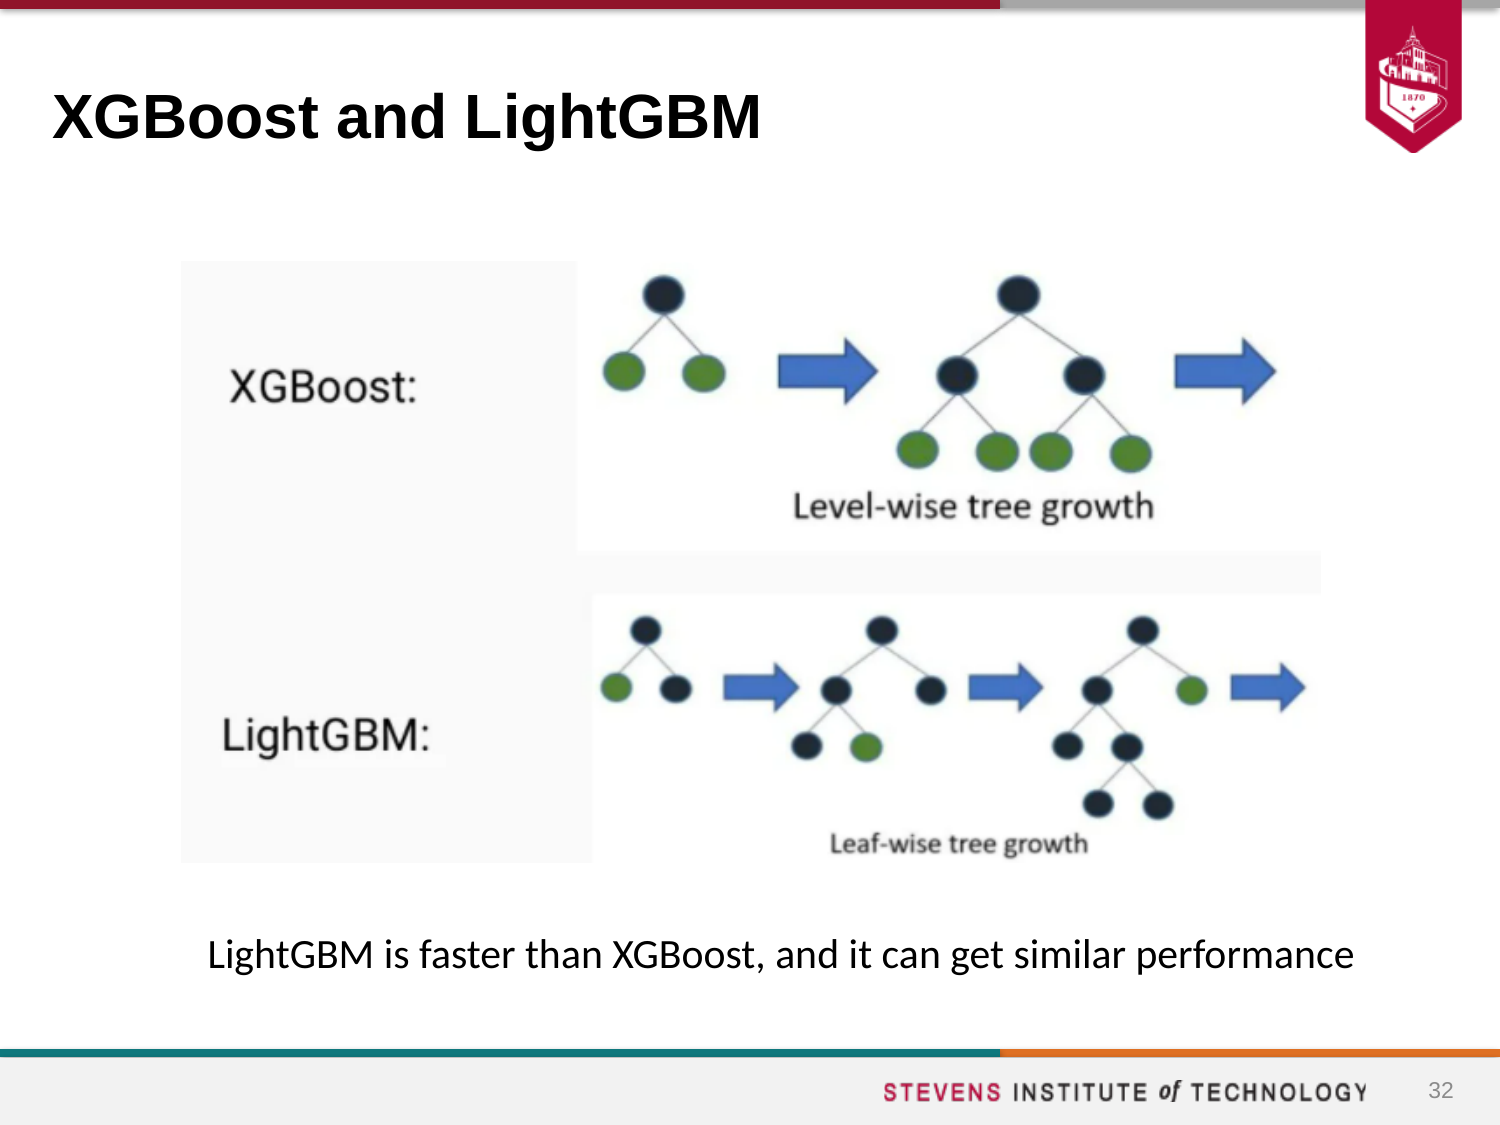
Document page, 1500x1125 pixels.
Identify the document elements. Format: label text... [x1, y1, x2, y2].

slide_number 33 [1401, 1059, 1481, 1120]
text_box LightGBM is faster than XGBoost, and it can get similar performance [192, 919, 1404, 985]
title XGBoost and LightGBM [37, 68, 1236, 157]
picture [180, 261, 1321, 864]
